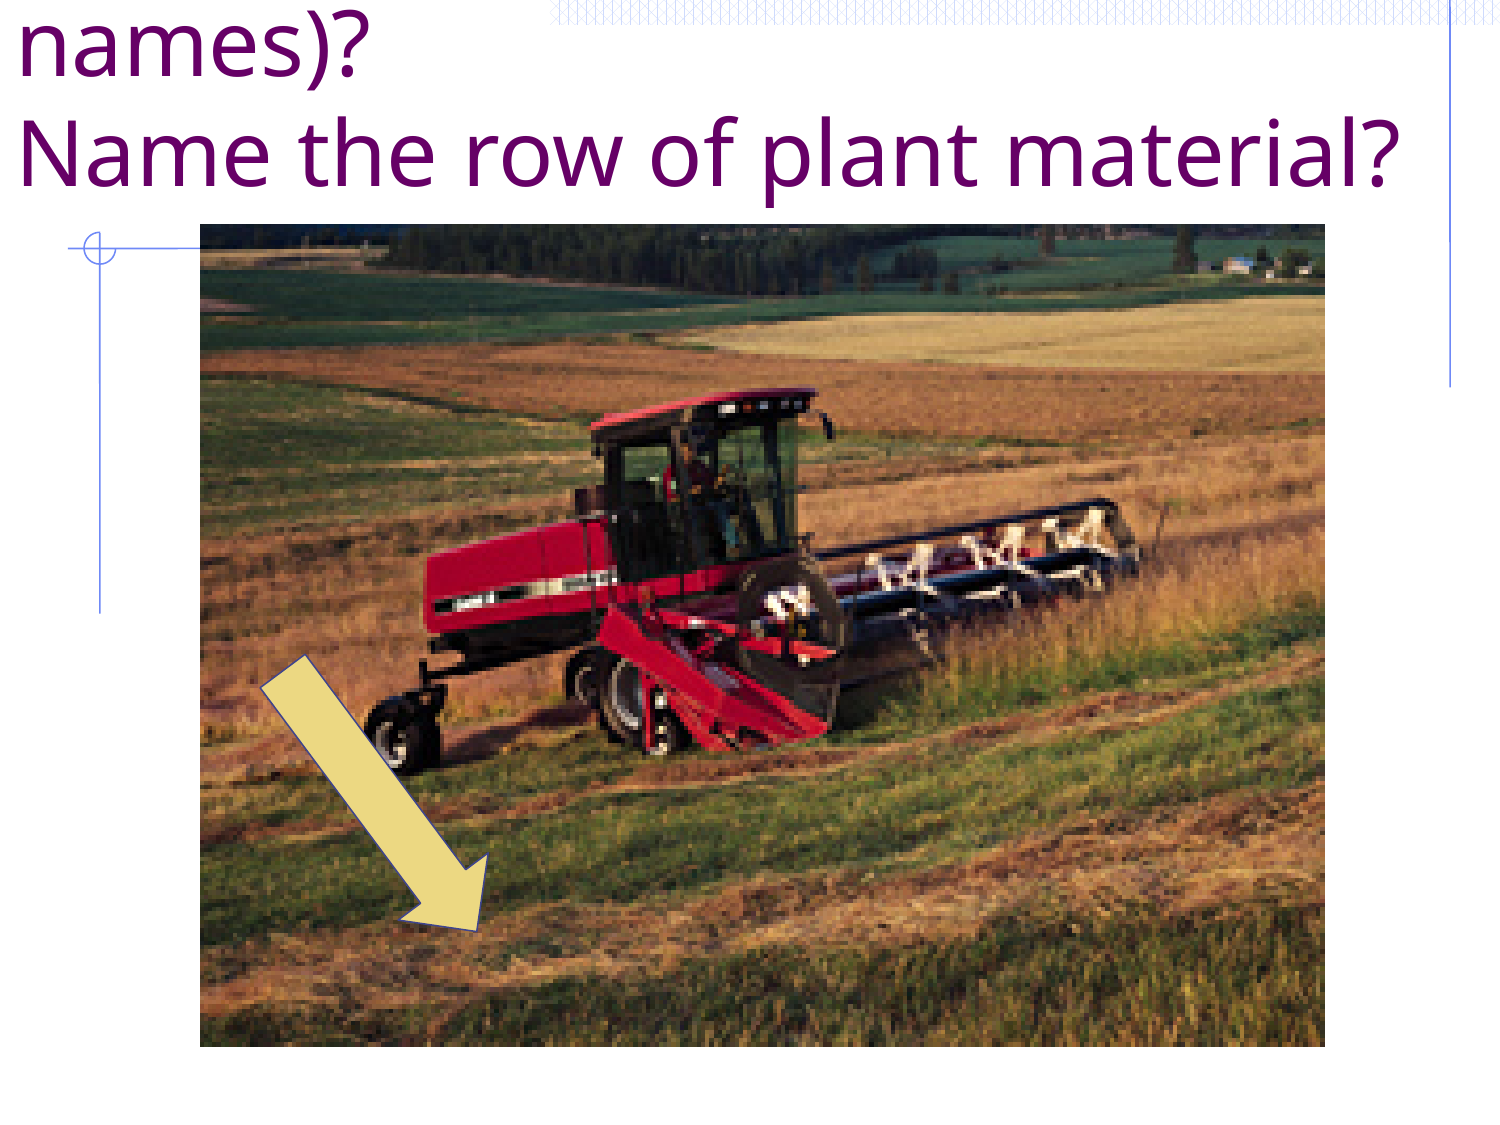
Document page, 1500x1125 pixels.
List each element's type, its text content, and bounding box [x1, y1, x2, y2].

title Name the implement (two names)? Name the row of plant material? [0, 24, 1500, 213]
picture [199, 224, 1326, 1047]
